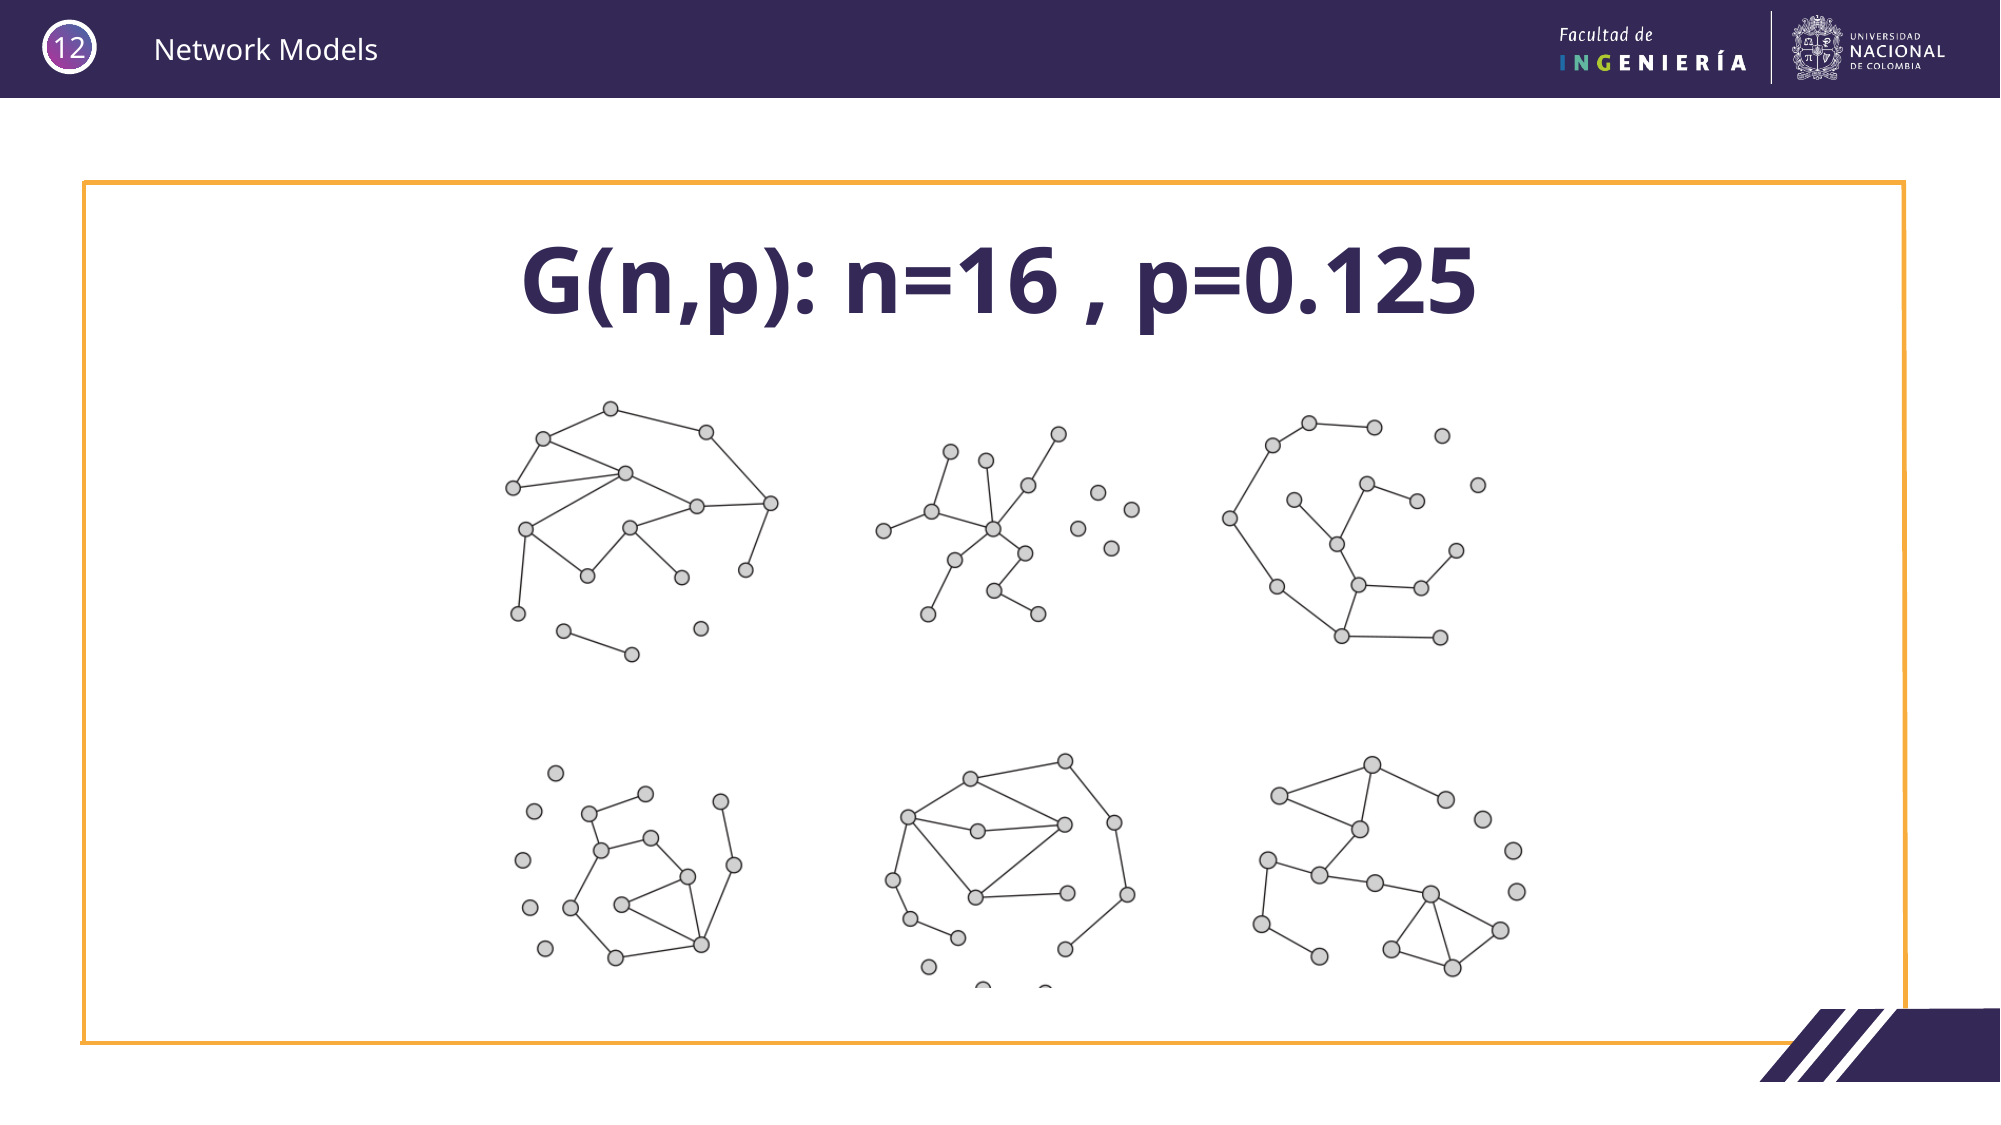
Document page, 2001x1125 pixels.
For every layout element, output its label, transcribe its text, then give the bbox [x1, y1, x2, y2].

text_box G(n,p): n=16 , p=0.125 [338, 227, 1662, 333]
picture [1559, 11, 1957, 84]
picture [442, 373, 1558, 988]
slide_number 12 [42, 29, 97, 65]
